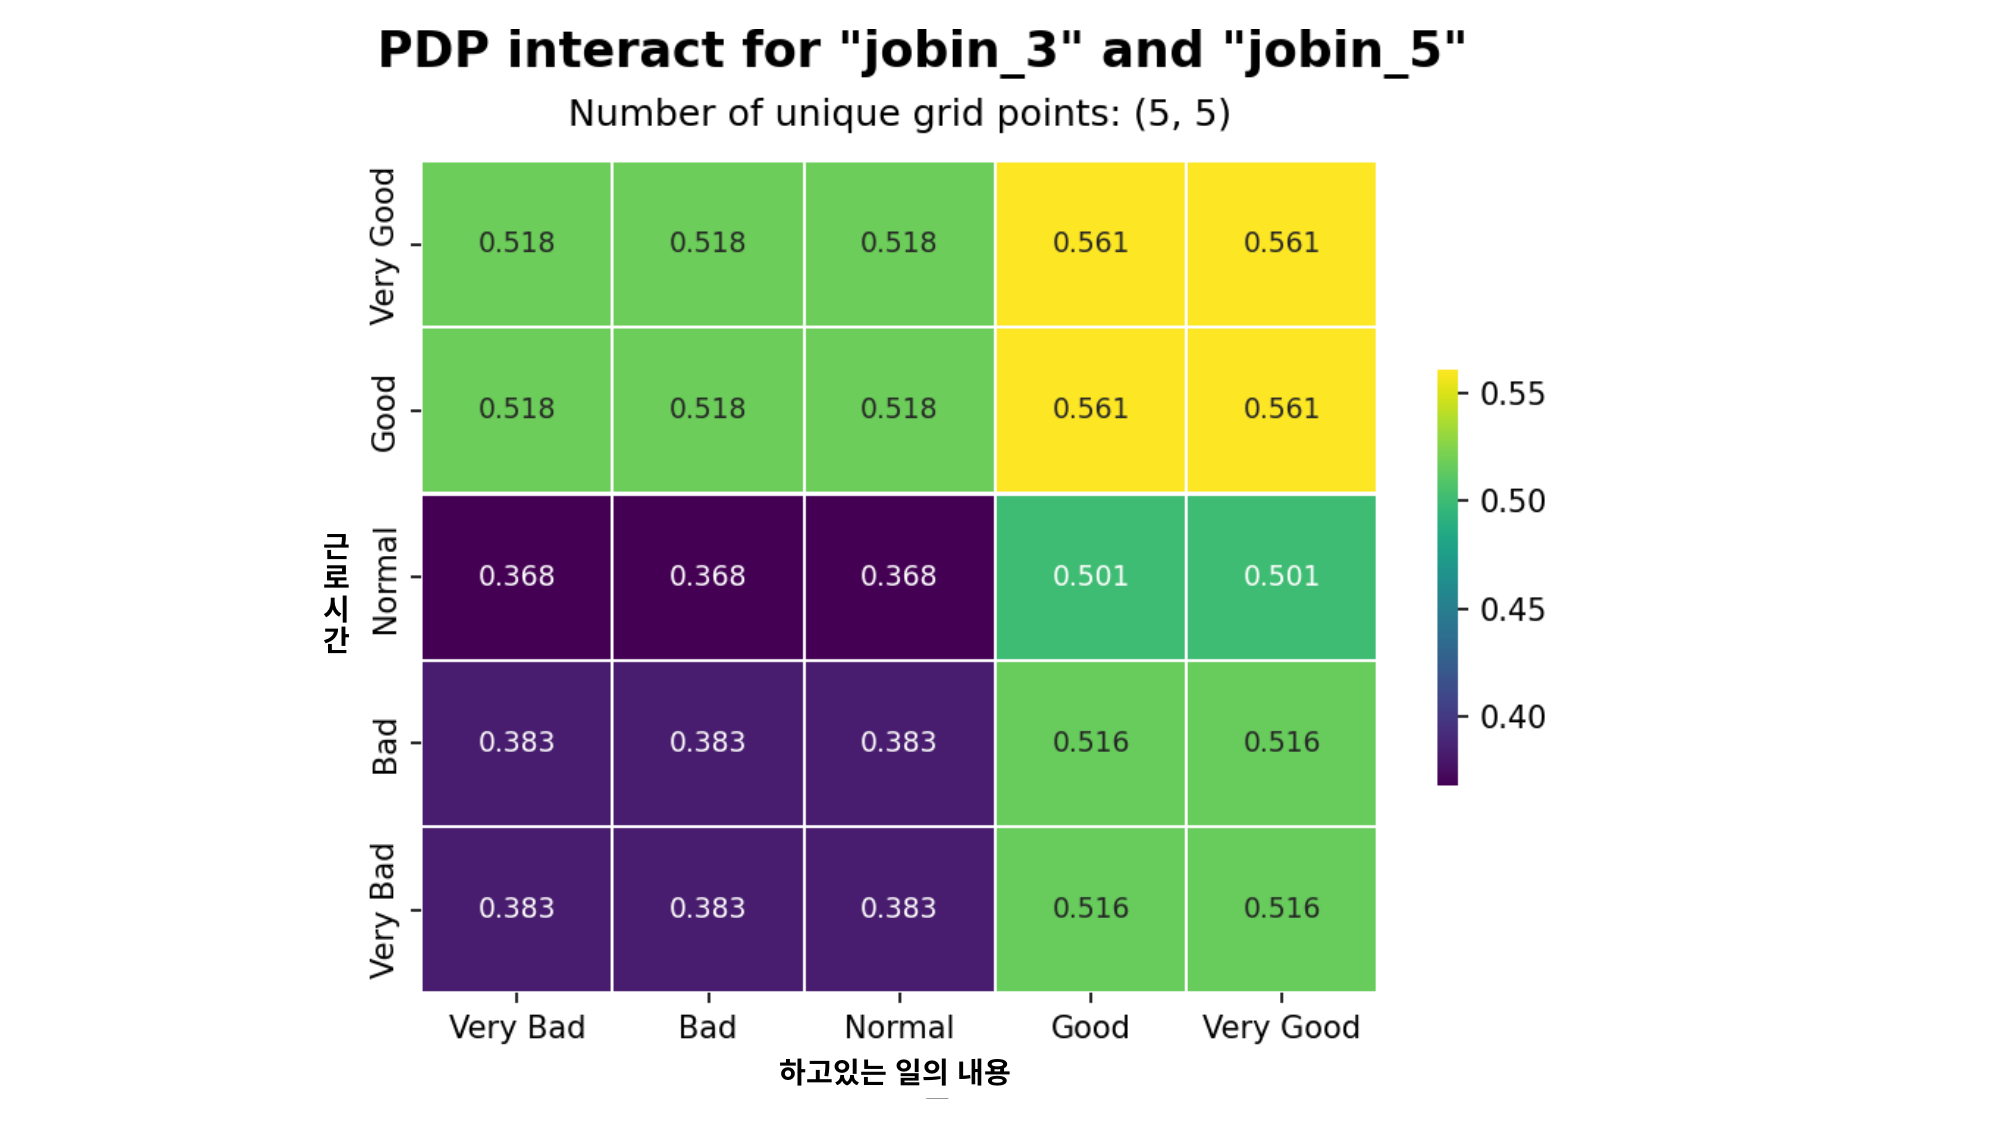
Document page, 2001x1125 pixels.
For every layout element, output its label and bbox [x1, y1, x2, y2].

picture [229, 28, 1771, 1125]
